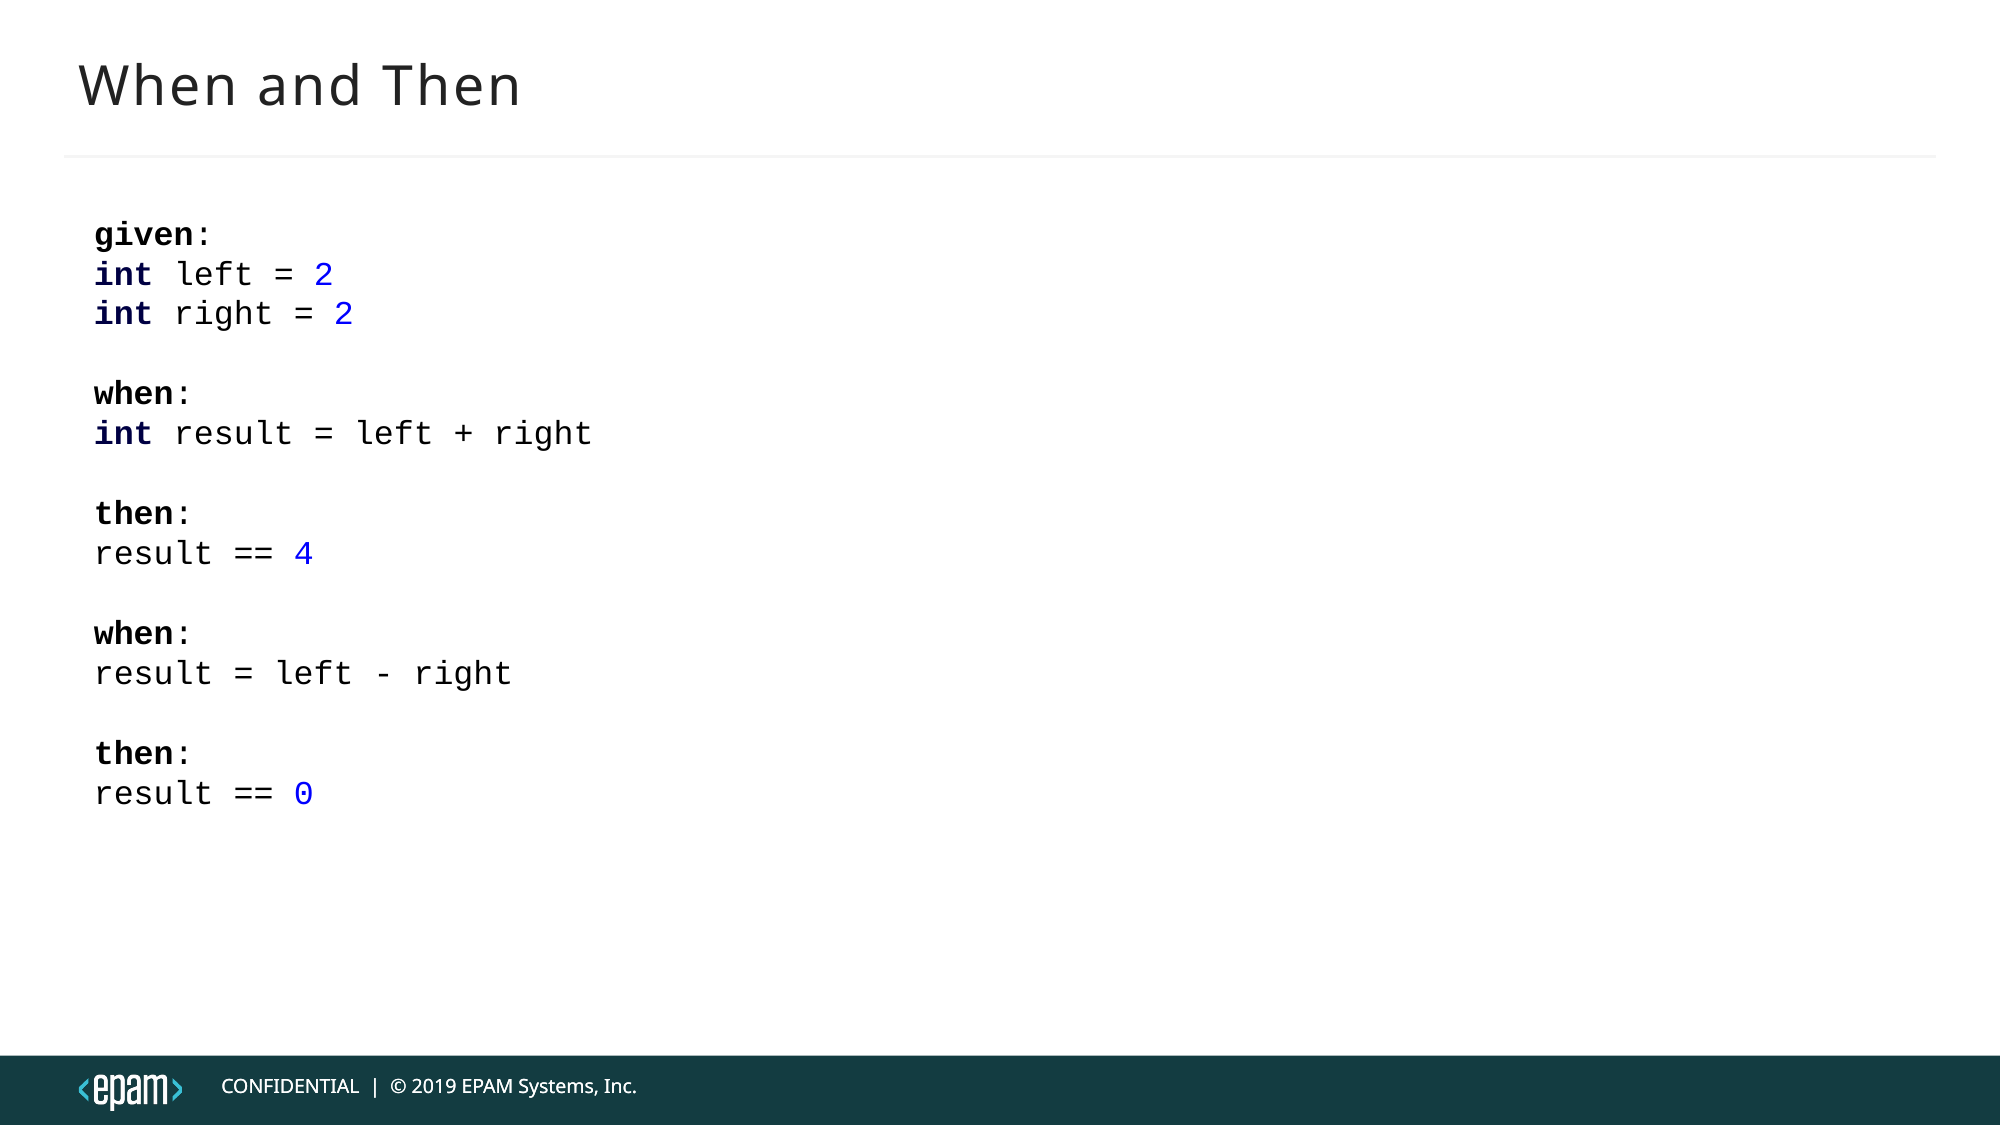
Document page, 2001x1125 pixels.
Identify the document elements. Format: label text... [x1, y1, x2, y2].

title When and Then [78, 50, 1922, 116]
text_box CONFIDENTIAL | © 2019 EPAM Systems, Inc. [206, 1066, 737, 1105]
text_box given: int left = 2 int right = 2 when: int result = left + right then: result == 4 when: result = left - right then: result == 0 [78, 204, 902, 819]
